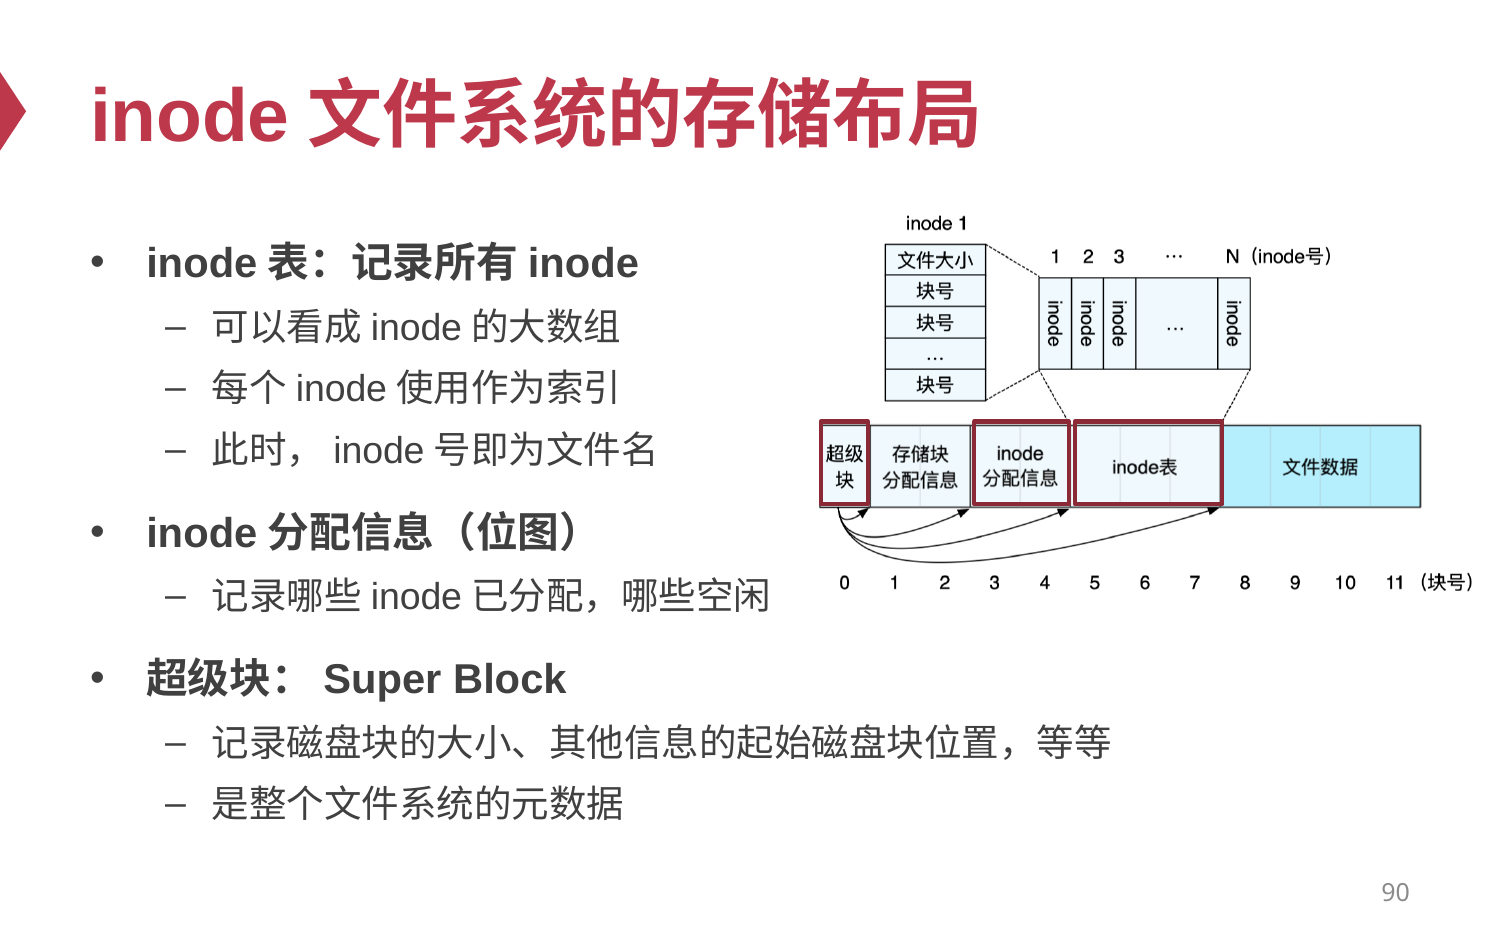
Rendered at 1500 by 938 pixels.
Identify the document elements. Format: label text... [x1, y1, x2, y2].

picture [772, 196, 1495, 617]
list inode表：记录所有inode 可以看成inode的大数组 每个inode使用作为索引 此时，inode号即为文件名 inode分配信息（位图） 记录哪些inode已分配，哪些空闲 超级块：Super Block 记录磁盘块的大小、其他信息的起始磁盘块位置，等等 是整个文件系统的元数据 [75, 218, 1425, 838]
slide_number 90 [1074, 868, 1425, 919]
title inode文件系统的存储布局 [75, 37, 1425, 186]
